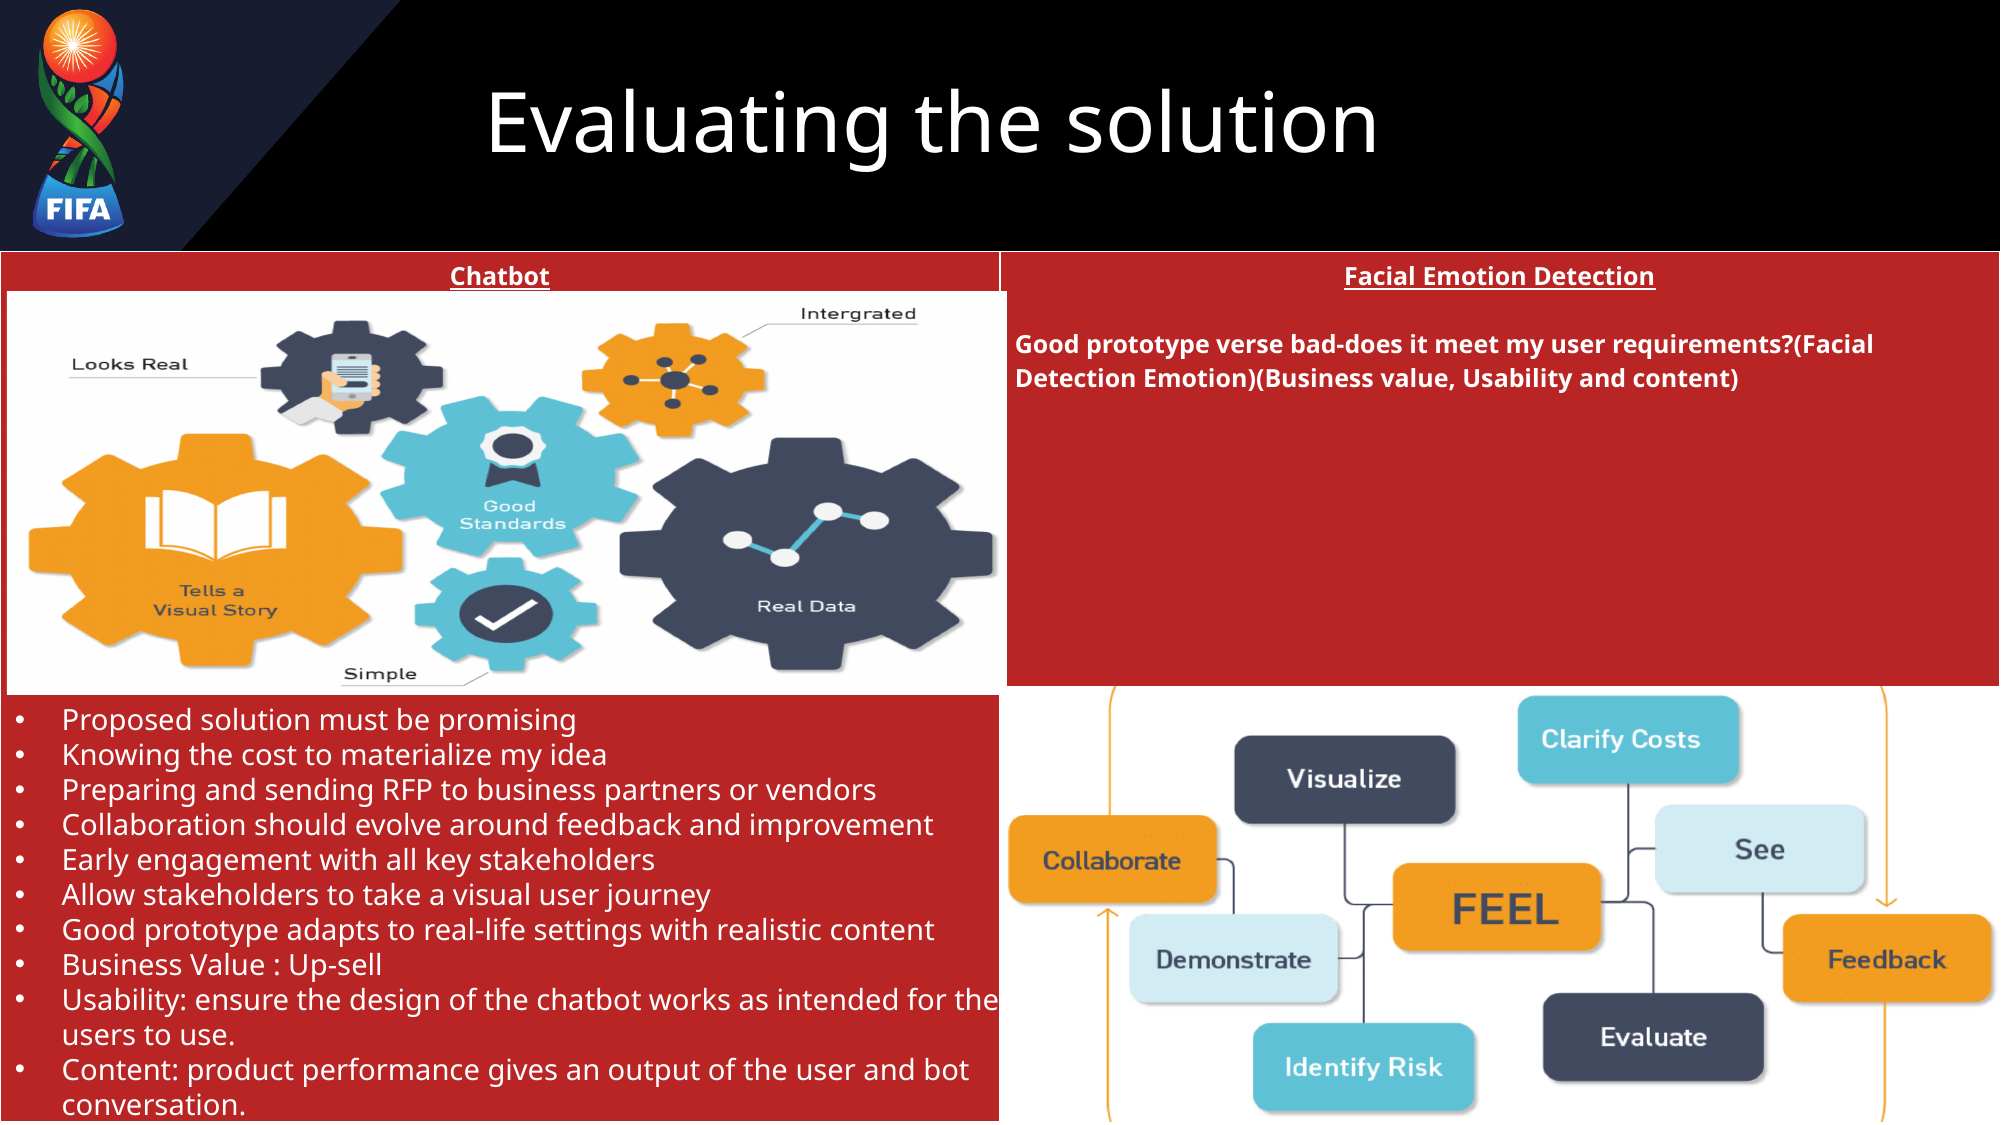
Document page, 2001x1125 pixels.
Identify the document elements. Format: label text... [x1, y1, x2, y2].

picture [25, 7, 132, 240]
table_header Facial Emotion Detection Good prototype verse bad-does it meet my user requirements?(Facial Detection Emotion)(Business value, Usability and content) [1001, 252, 1999, 686]
picture [6, 291, 2000, 1122]
title Evaluating the solution [469, 7, 2000, 231]
text_box Proposed solution must be promising Knowing the cost to materialize my idea Preparing and sending RFP to business partners or vendors Collaboration should evolve around feedback and improvement Early engagement with all key stakeholders Allow stakeholders to take a visual user journey Good prototype adapts to real-life settings with realistic content Business Value : Up-sell Usability: ensure the design of the chatbot works as intended for the users to use. Content: product performance gives an output of the user and bot conversation. [0, 694, 1056, 1125]
table_header Chatbot [1, 252, 999, 694]
